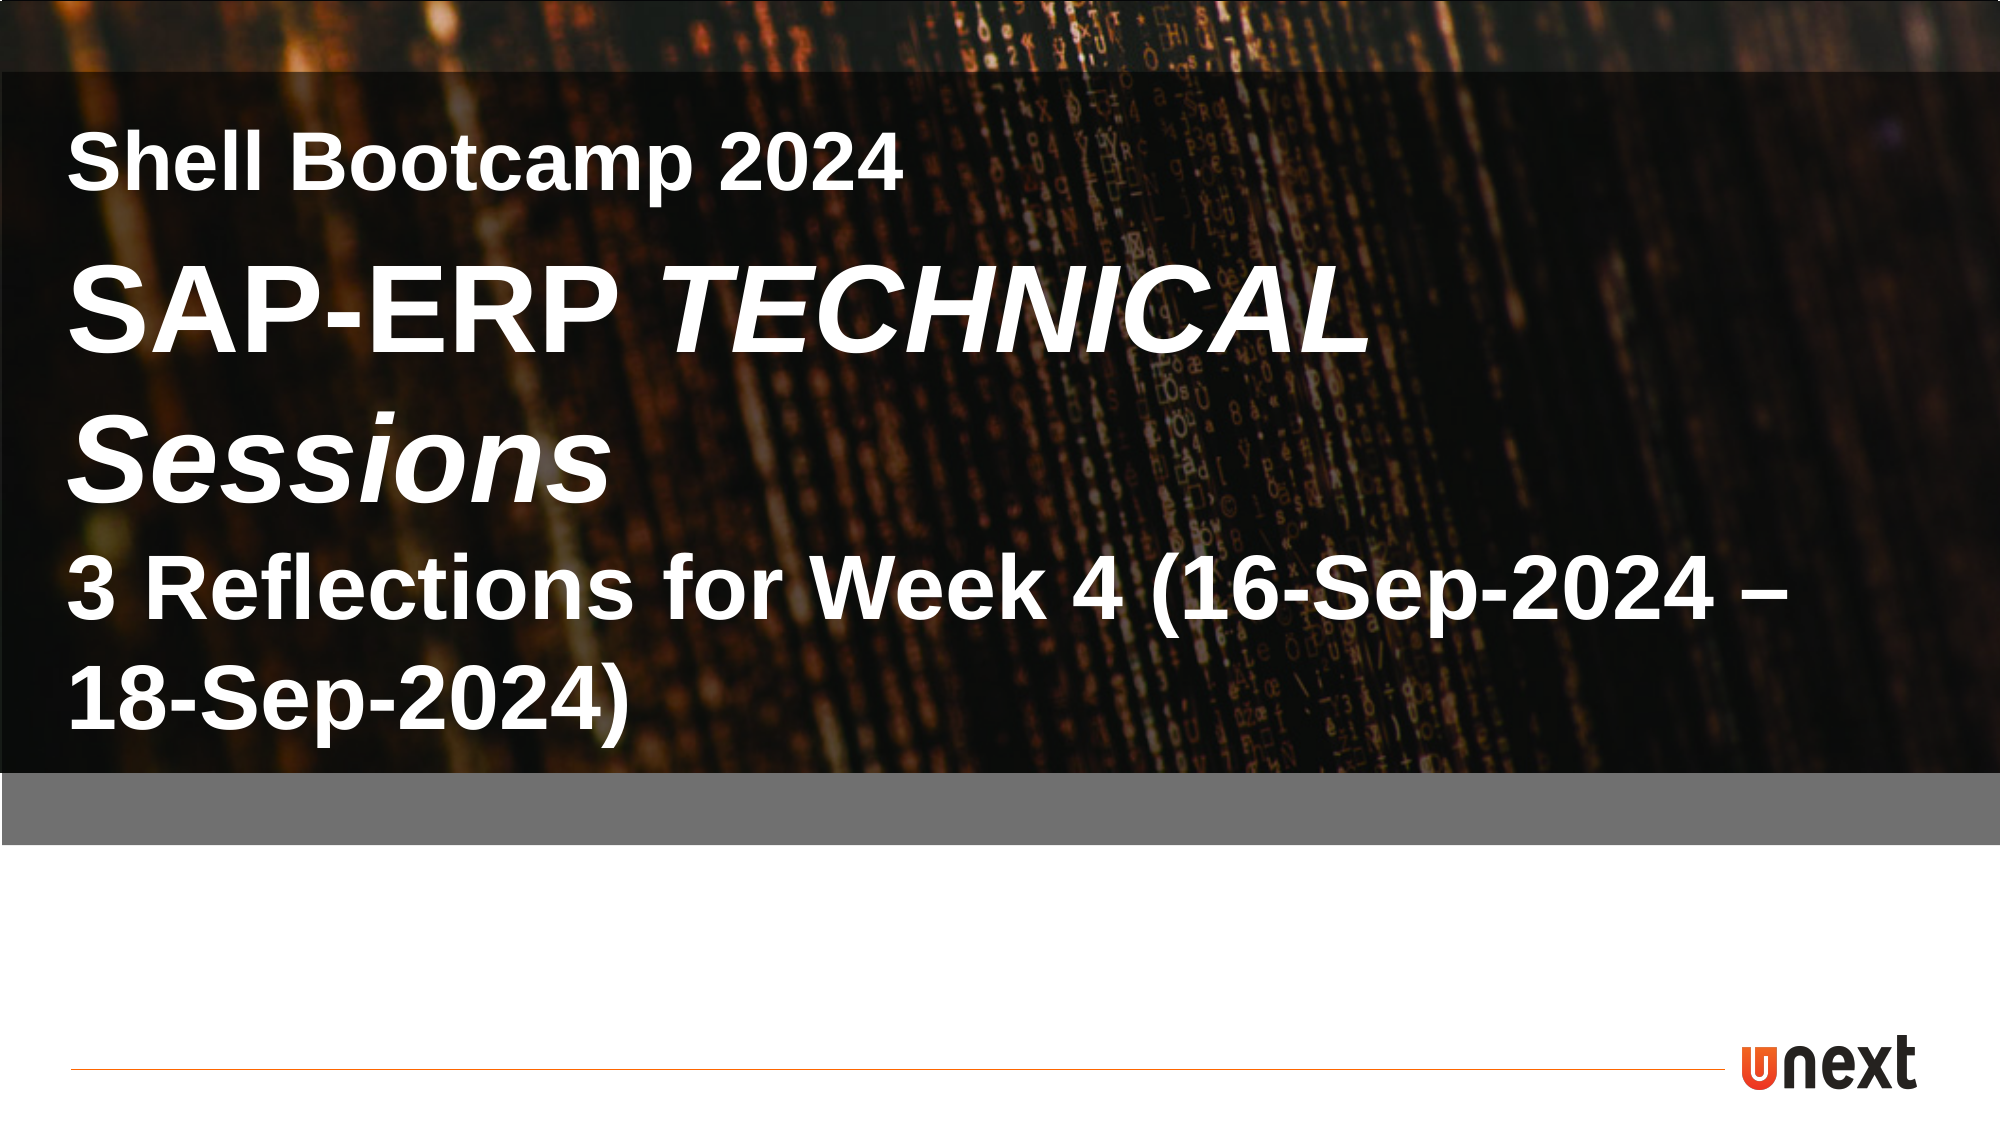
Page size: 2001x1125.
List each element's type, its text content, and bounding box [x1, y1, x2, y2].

picture [1742, 1035, 1917, 1090]
list Shell Bootcamp 2024 SAP-ERP TECHNICAL Sessions 3 Reflections for Week 4 (16-Sep-2024 – 18-Sep-2024) [51, 99, 1949, 894]
picture [0, 0, 2000, 773]
